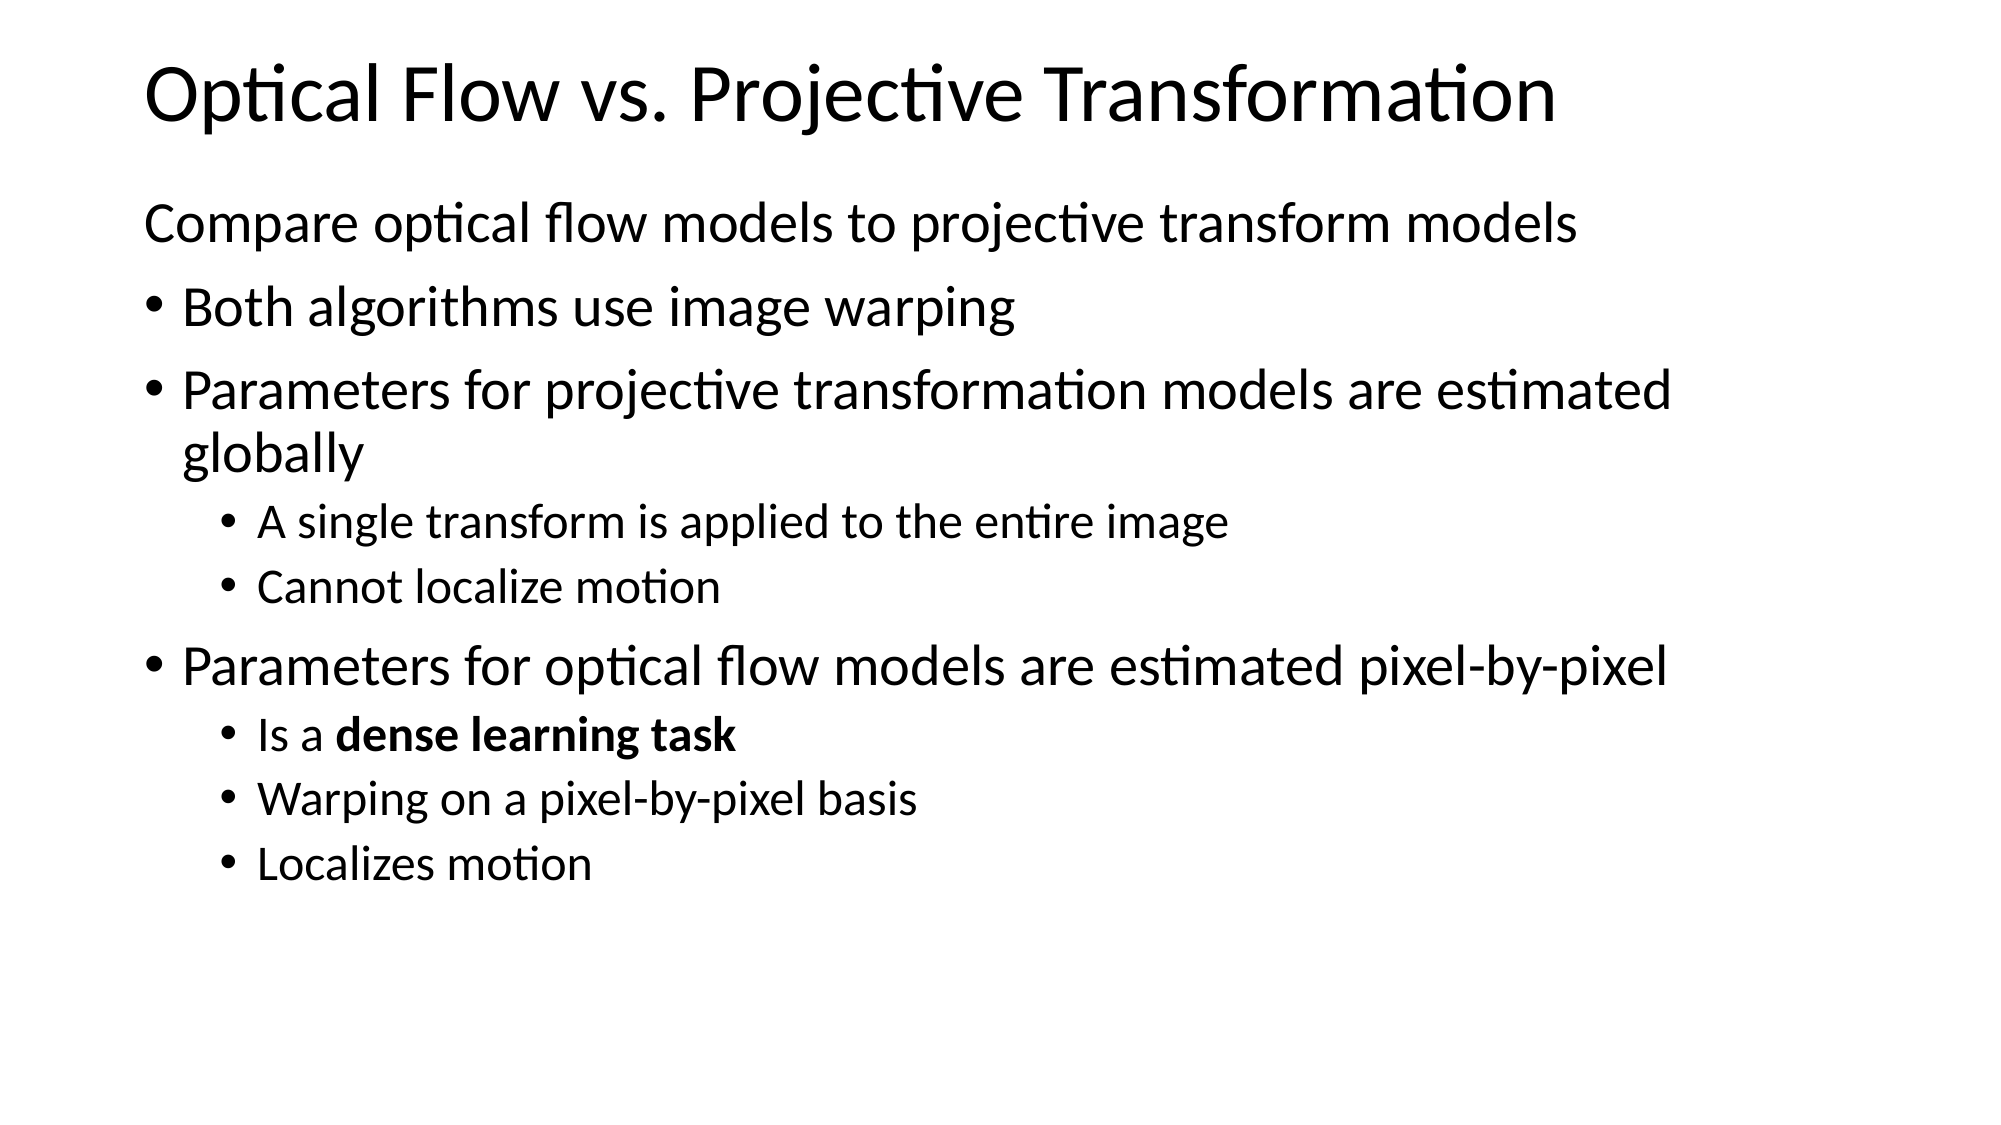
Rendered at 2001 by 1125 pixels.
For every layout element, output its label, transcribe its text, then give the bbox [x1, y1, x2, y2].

title Optical Flow vs. Projective Transformation [129, 22, 1855, 166]
list Compare optical flow models to projective transform models Both algorithms use image warping Parameters for projective transformation models are estimated globally A single transform is applied to the entire image Cannot localize motion Parameters for optical flow models are estimated pixel-by-pixel Is a dense learning task Warping on a pixel-by-pixel basis Localizes motion [129, 184, 1855, 1102]
